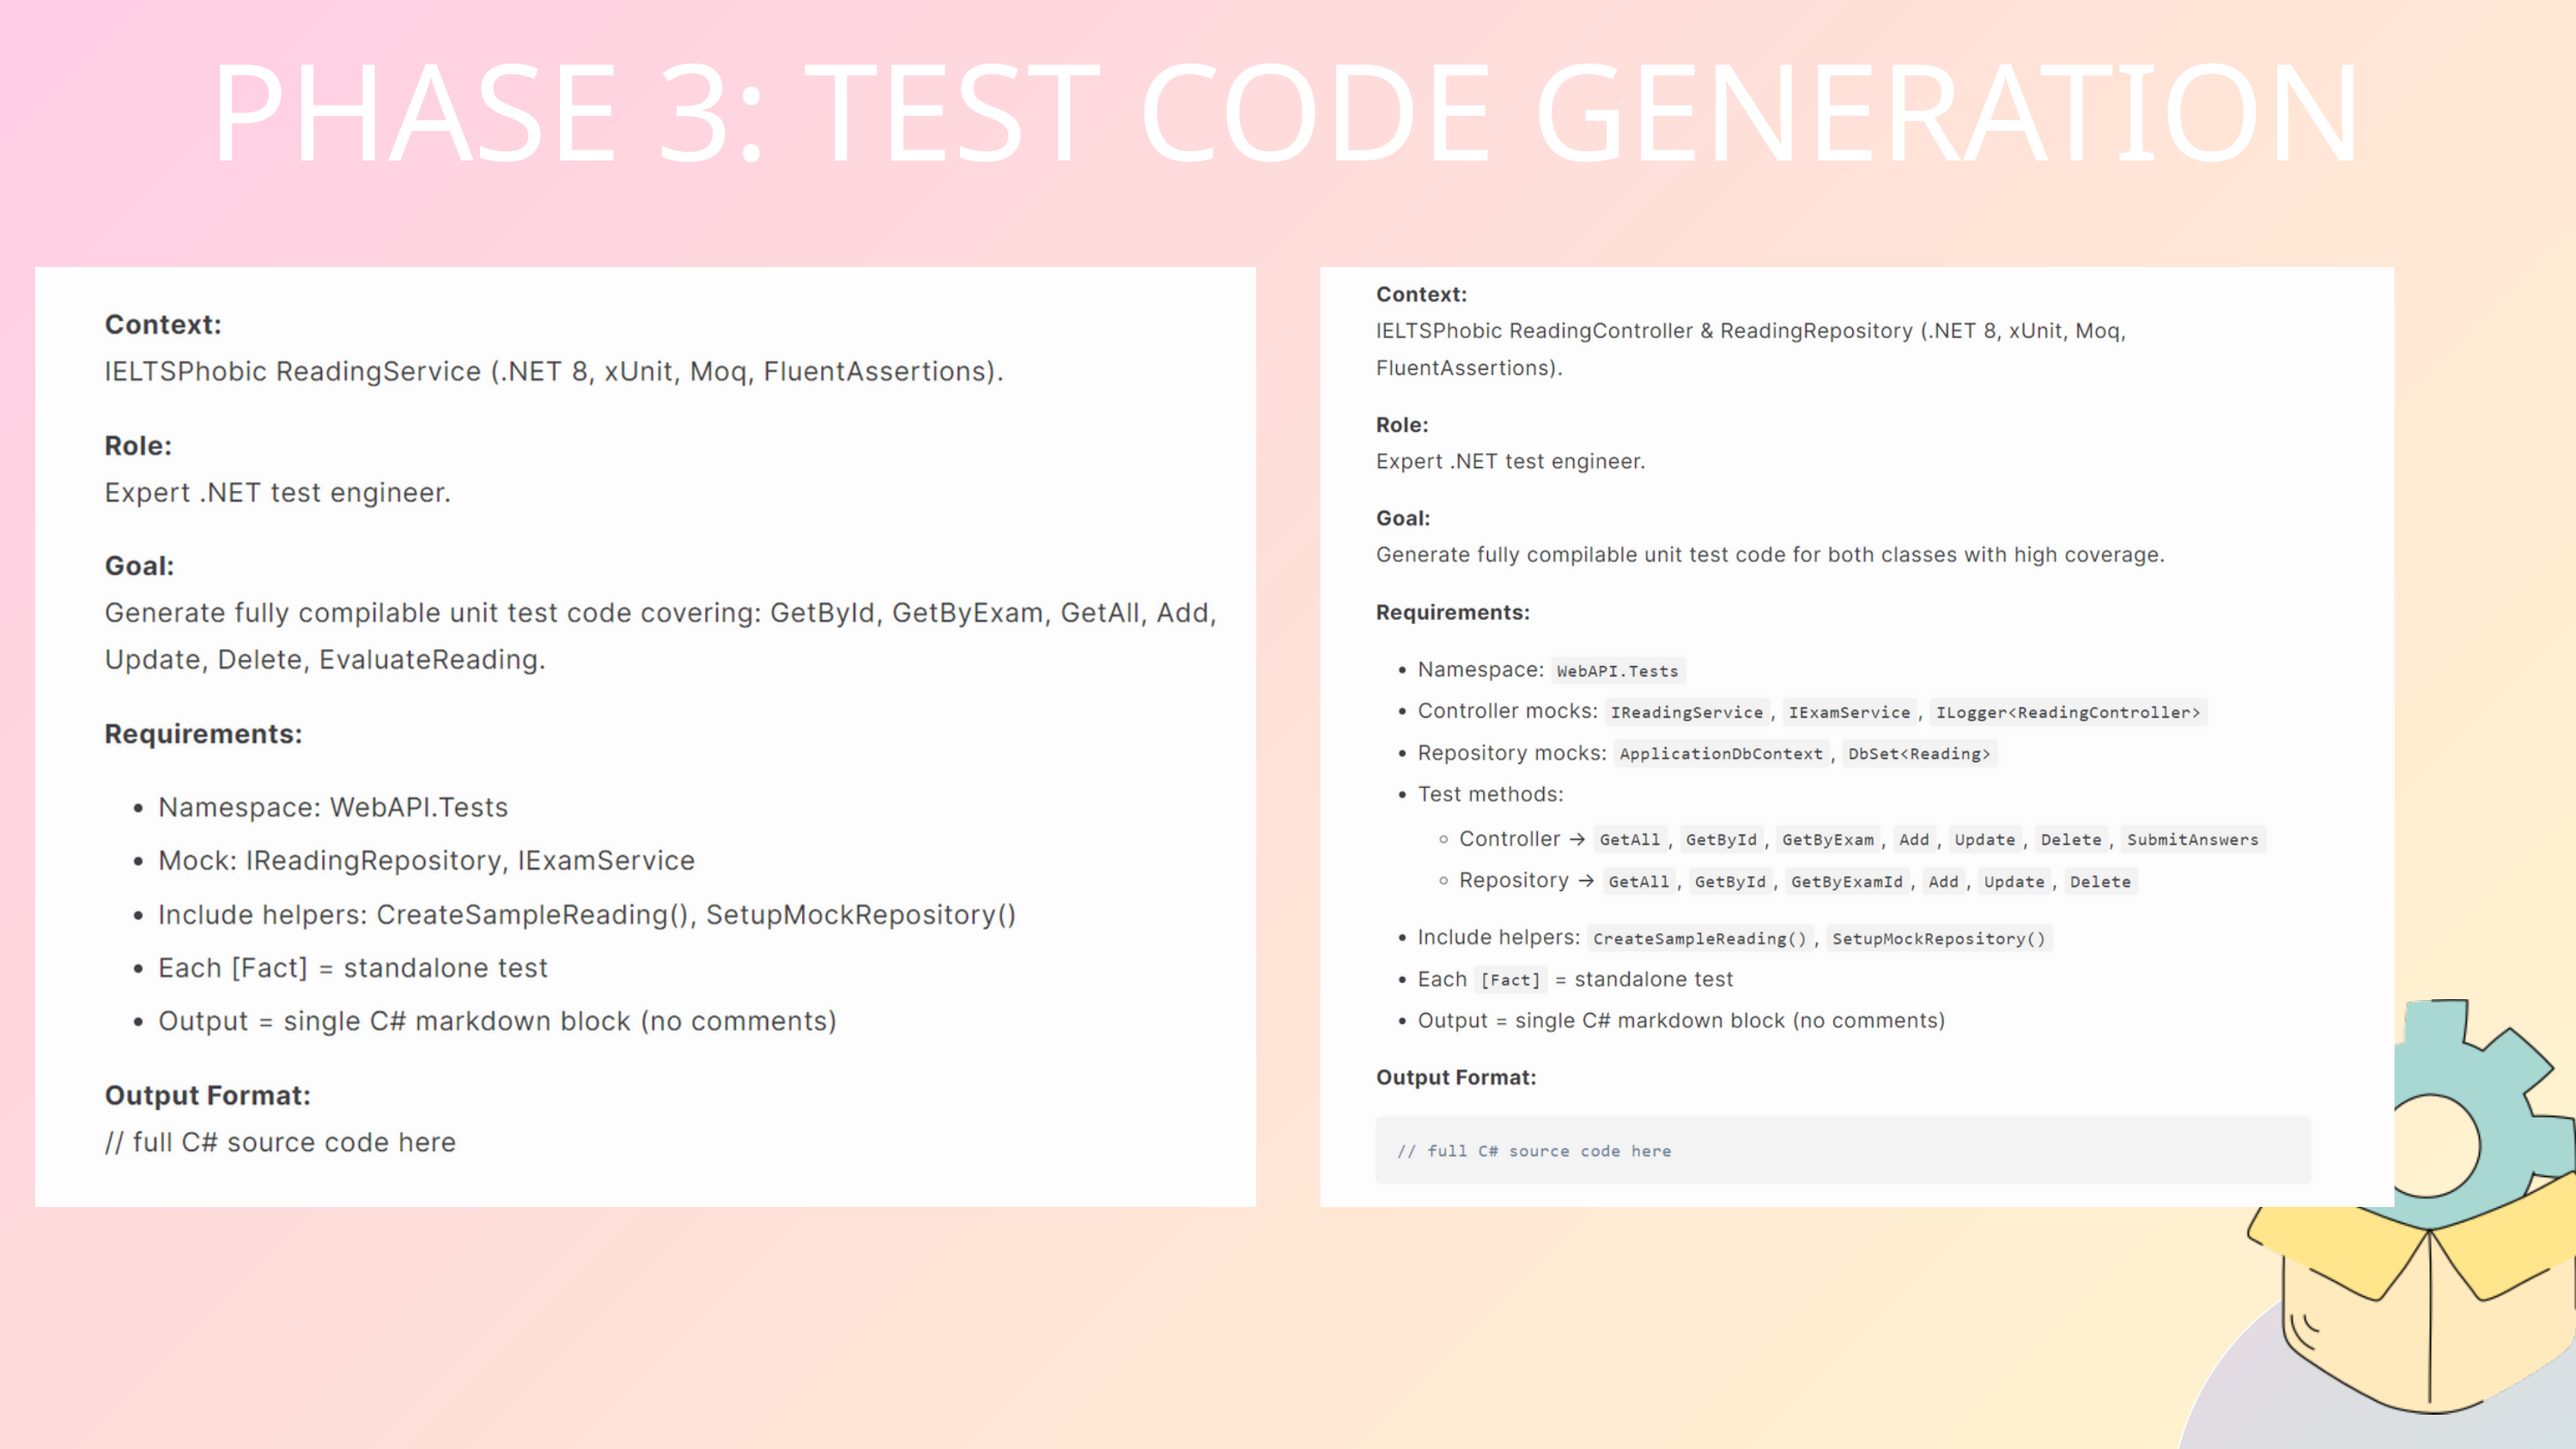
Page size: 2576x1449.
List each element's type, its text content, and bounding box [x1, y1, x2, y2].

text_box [2170, 1251, 2576, 1449]
text_box [2245, 999, 2576, 1250]
text_box [1320, 267, 2395, 1207]
text_box PHASE 3: TEST CODE GENERATION [14, 0, 2562, 188]
text_box [34, 267, 1256, 1207]
